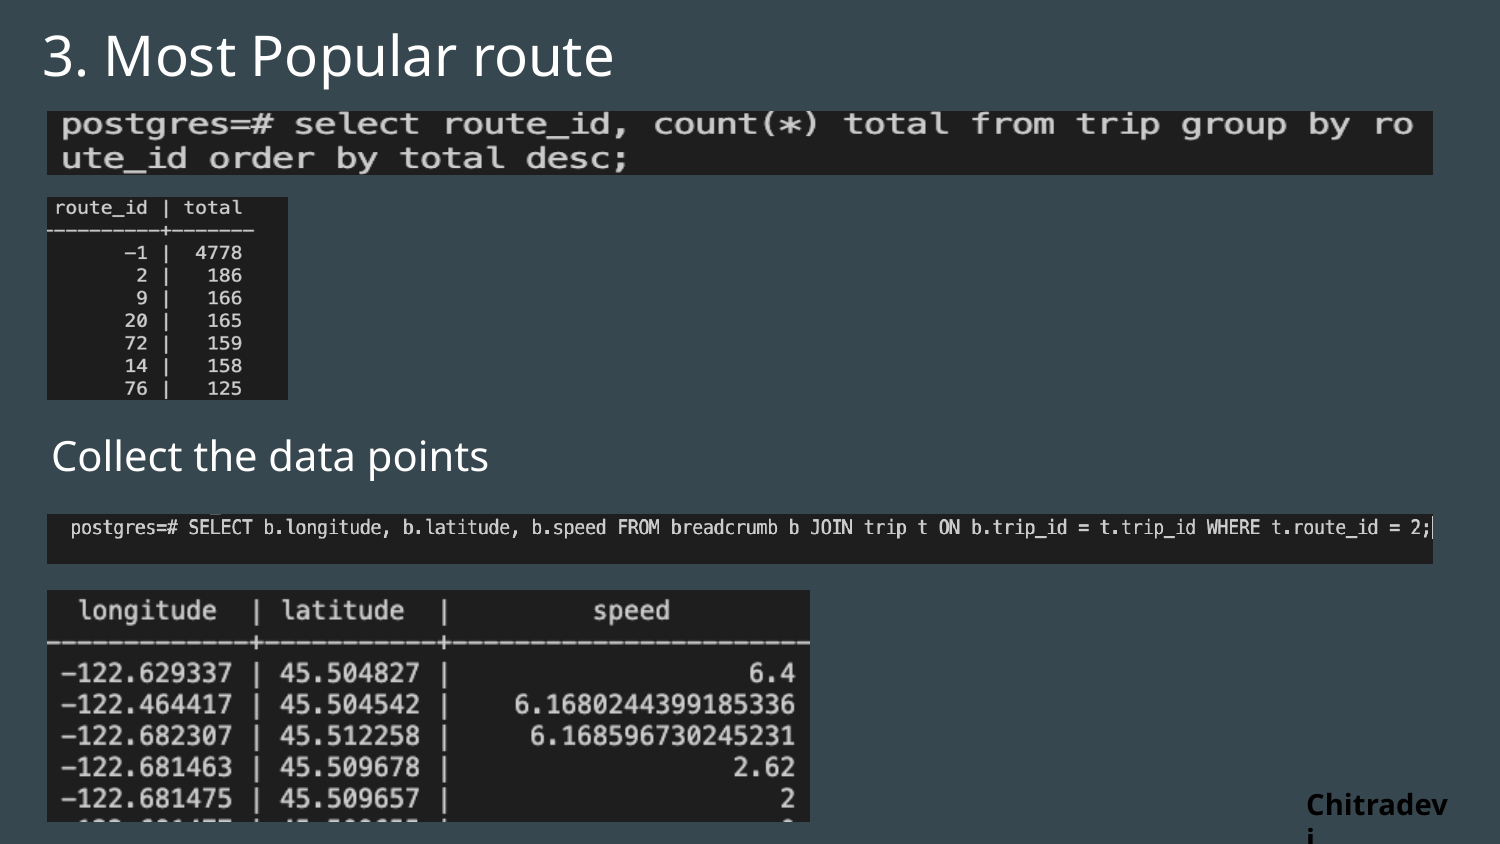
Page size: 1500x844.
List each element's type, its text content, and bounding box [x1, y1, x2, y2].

text_box Collect the data points [36, 407, 1021, 495]
picture [47, 111, 1433, 176]
picture [47, 513, 1433, 565]
picture [47, 197, 288, 400]
picture [47, 590, 811, 822]
text_box Chitradevi [1291, 771, 1470, 844]
list 3. Most Popular route [27, 5, 1425, 790]
